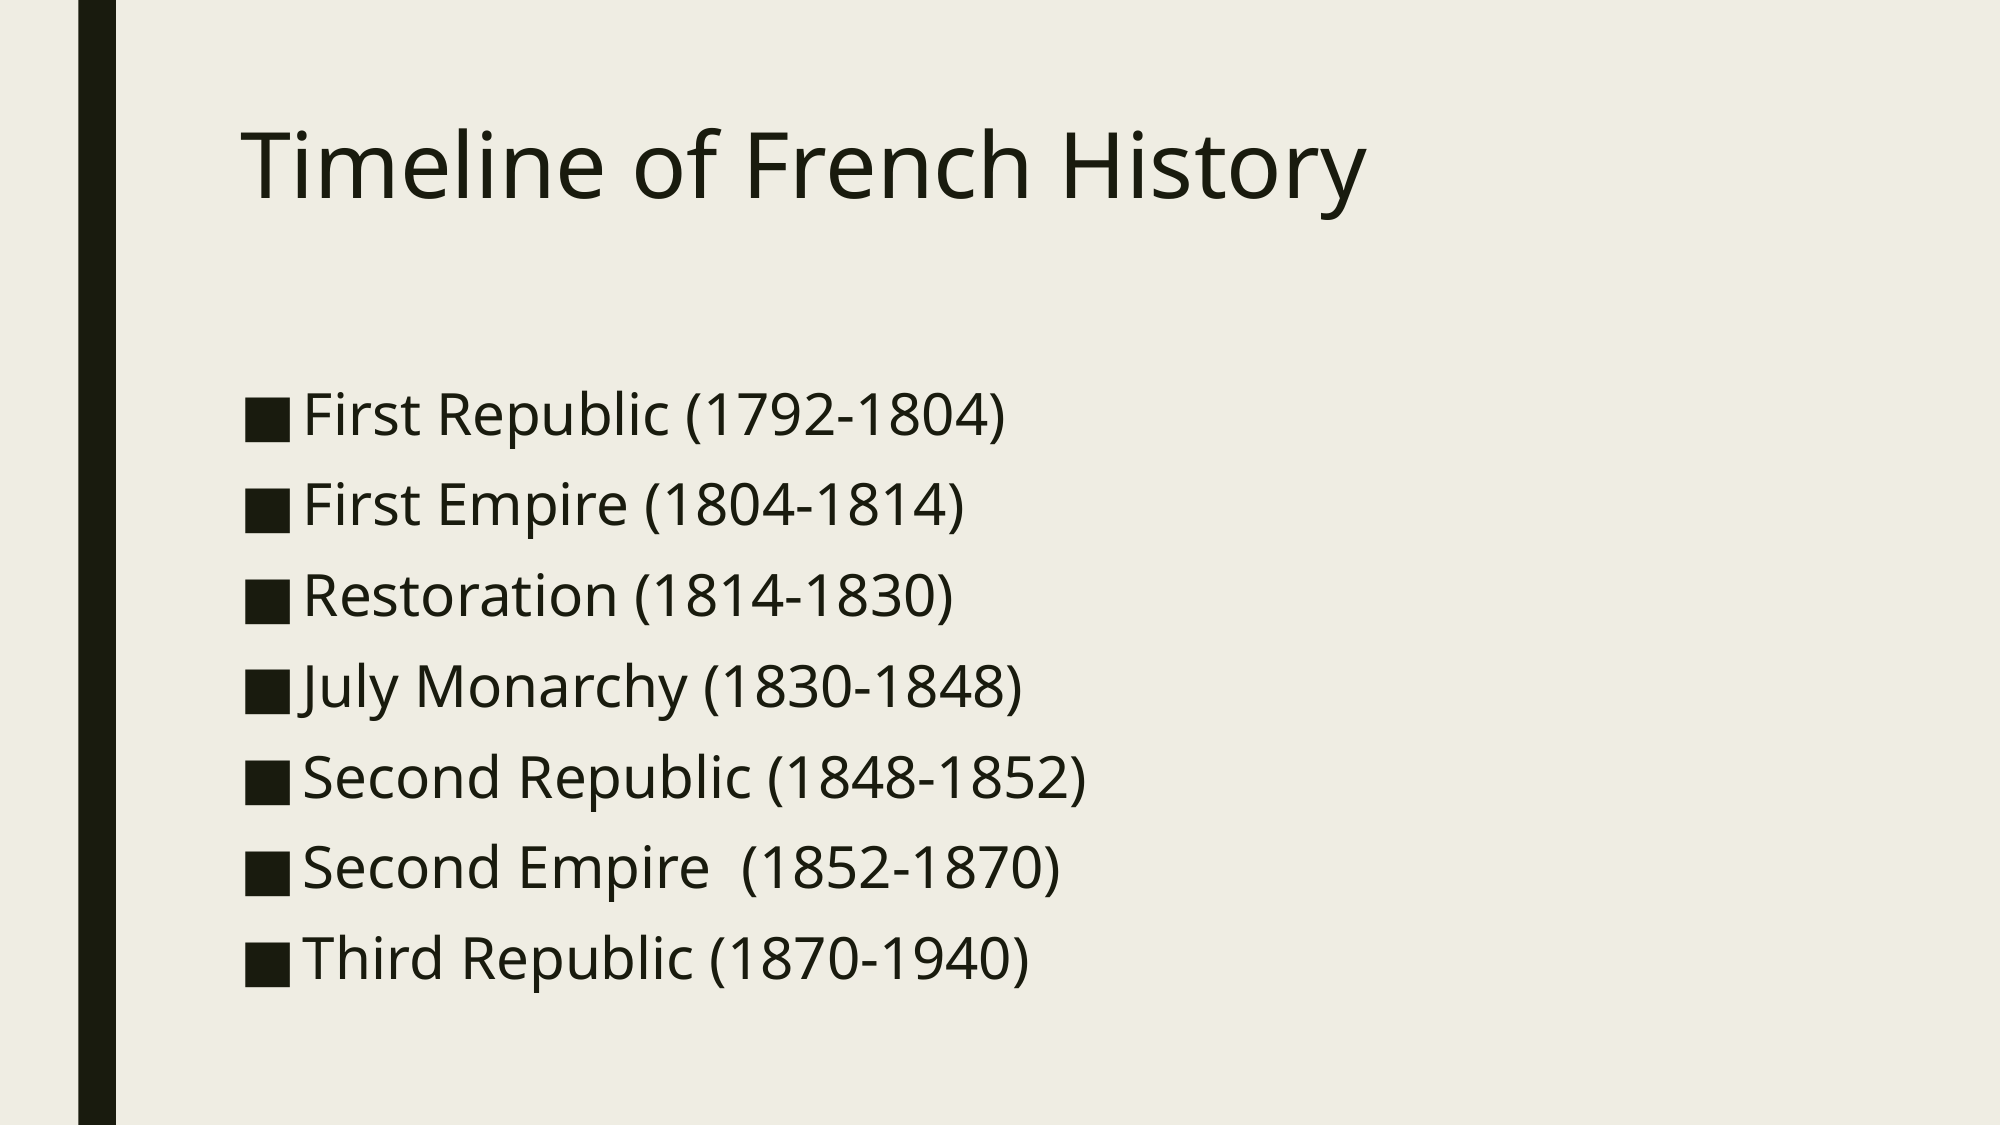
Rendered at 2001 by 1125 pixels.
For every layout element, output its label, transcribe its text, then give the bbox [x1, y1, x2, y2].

title Timeline of French History [225, 112, 1800, 357]
list First Republic (1792-1804) First Empire (1804-1814) Restoration (1814-1830) July Monarchy (1830-1848) Second Republic (1848-1852) Second Empire (1852-1870) Third Republic (1870-1940) [225, 375, 1800, 1060]
